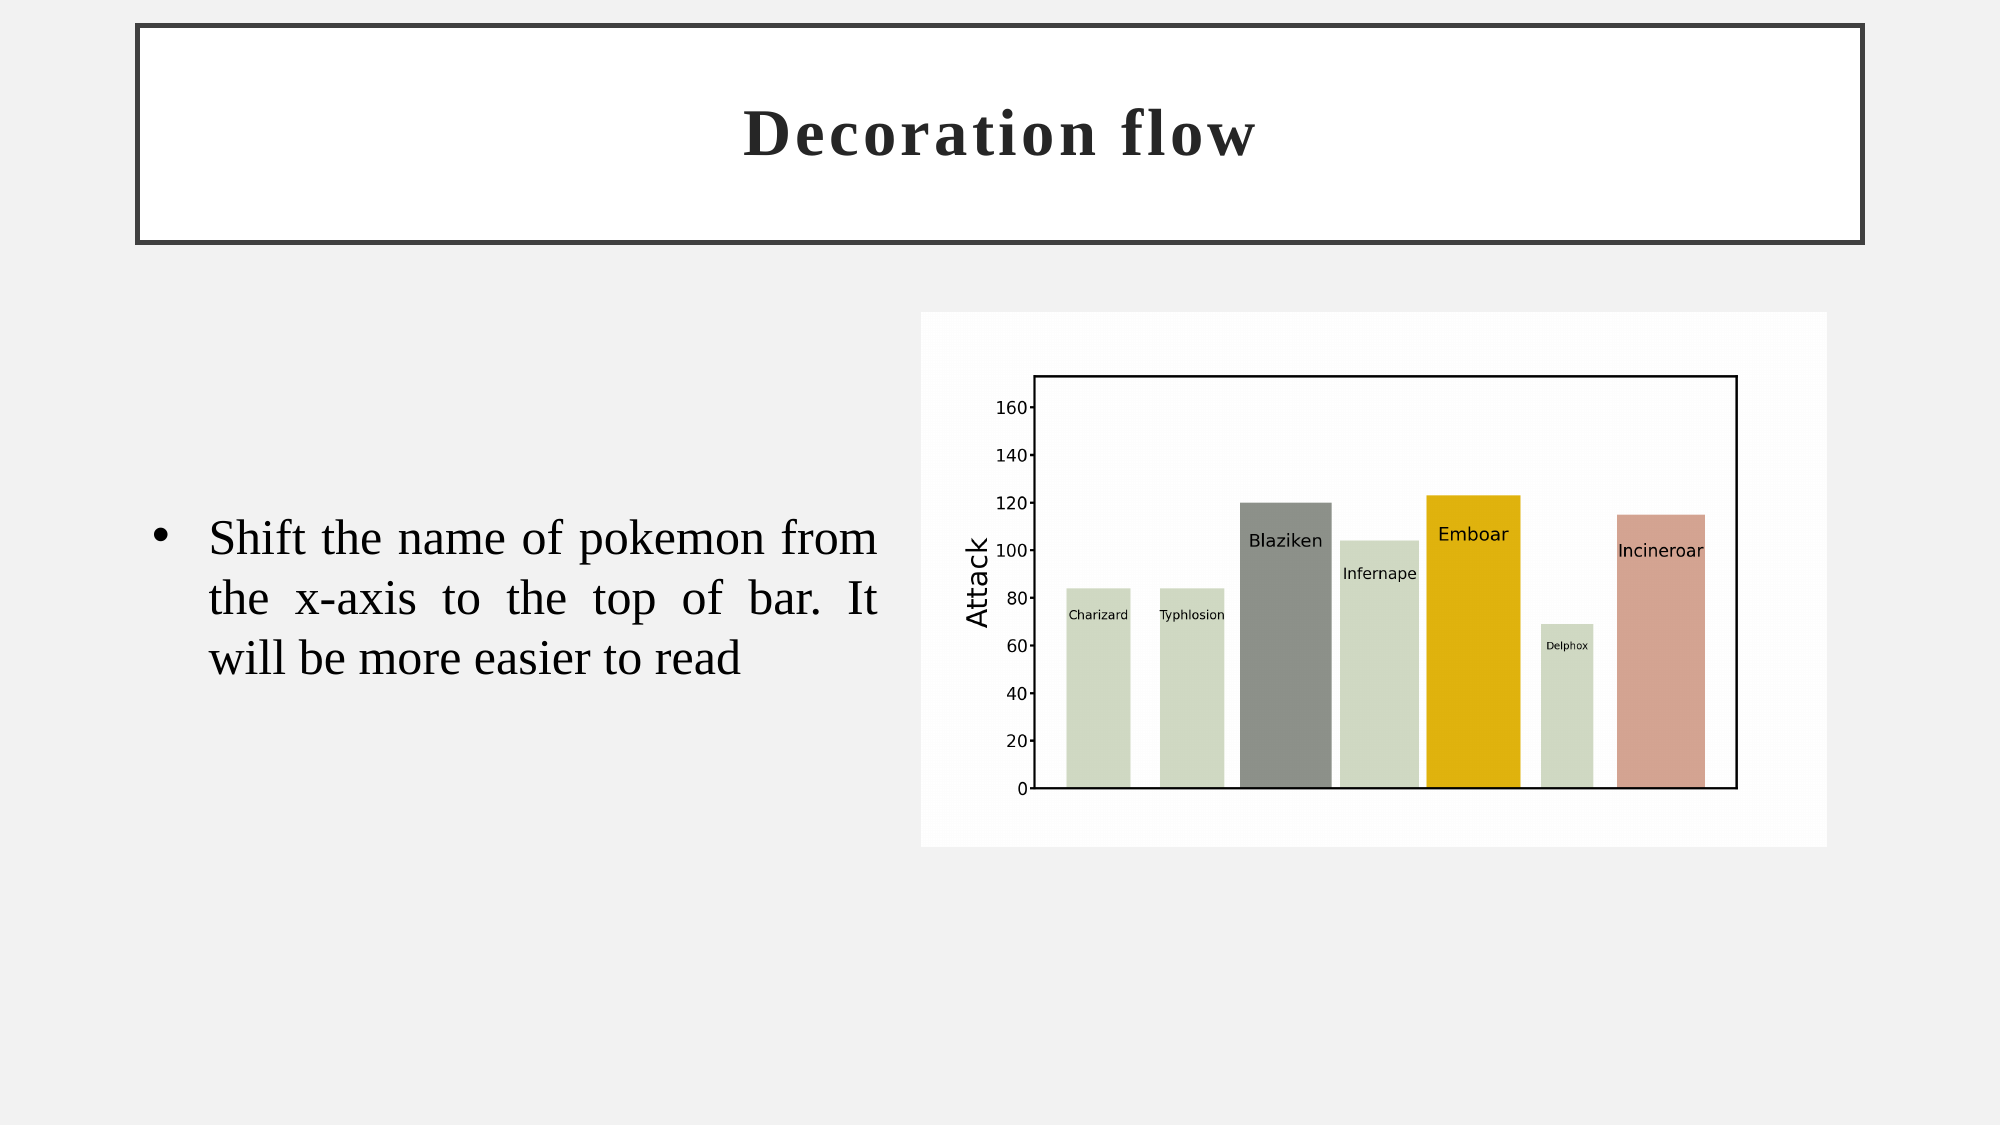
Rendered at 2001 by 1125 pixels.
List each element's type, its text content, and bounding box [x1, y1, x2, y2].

text_box Shift the name of pokemon from the x-axis to the top of bar. It will be more easier to read [137, 497, 894, 692]
title Decoration flow [135, 23, 1865, 245]
picture [921, 312, 1827, 847]
